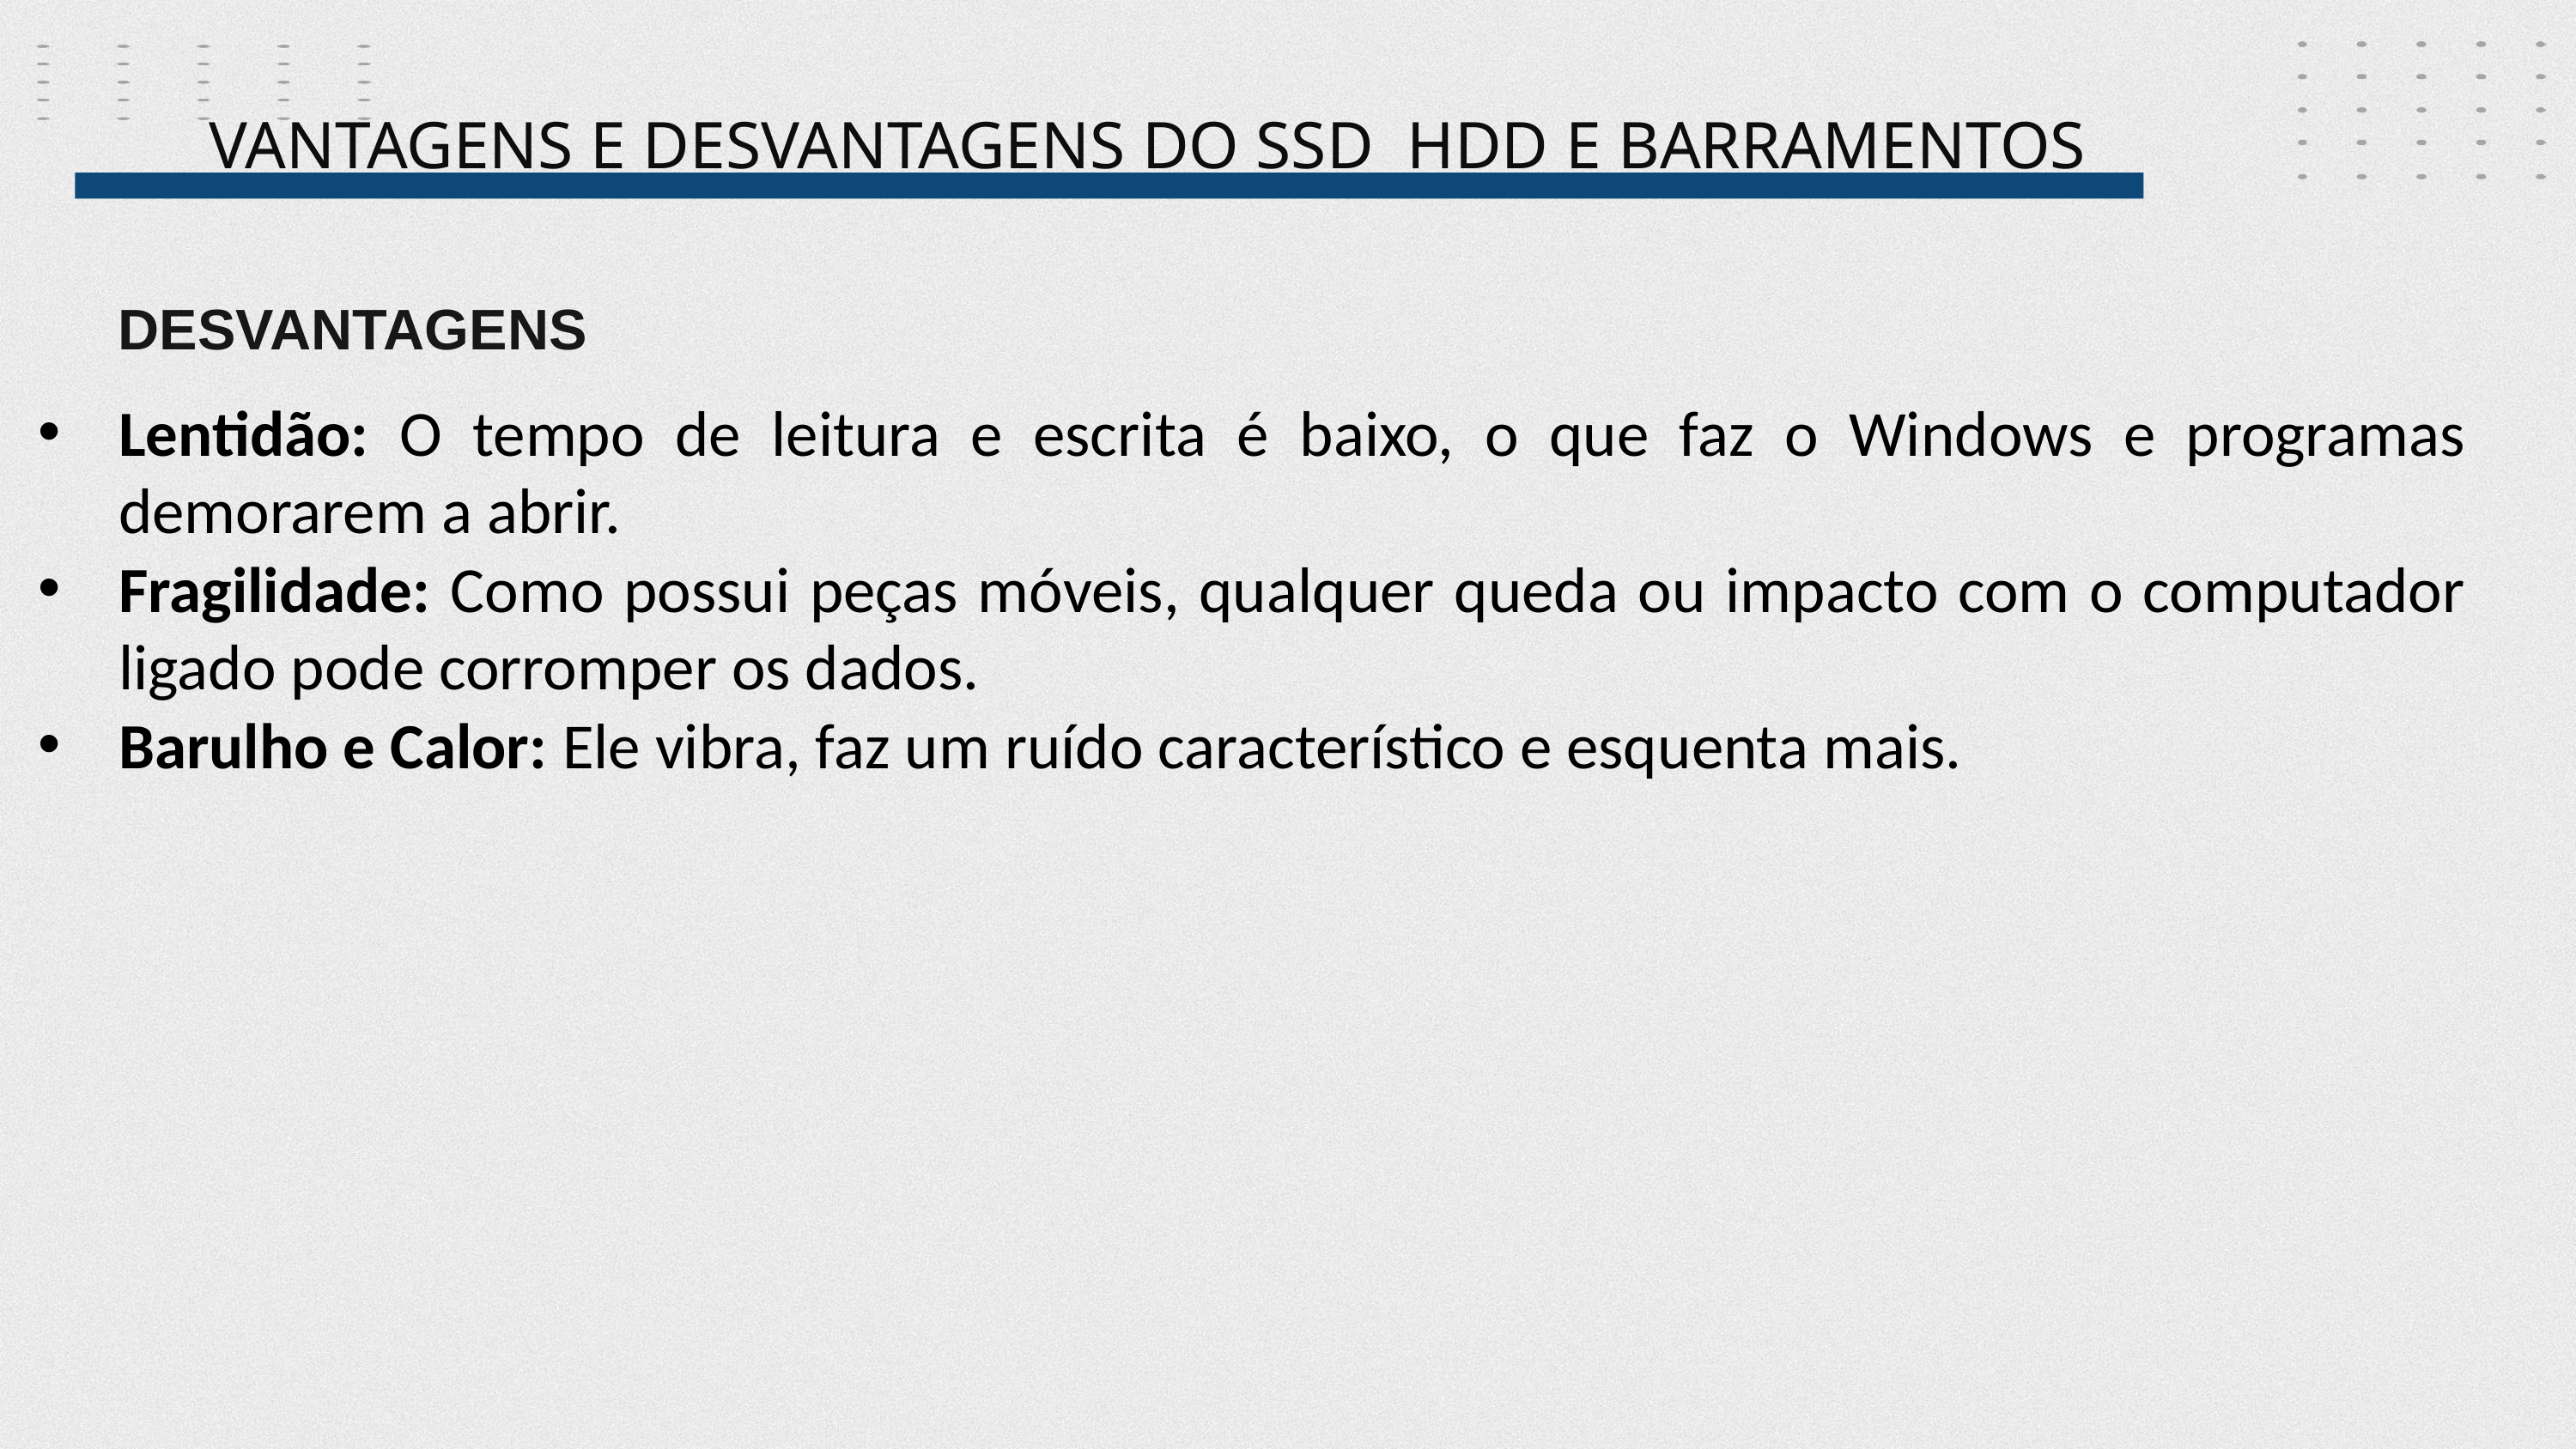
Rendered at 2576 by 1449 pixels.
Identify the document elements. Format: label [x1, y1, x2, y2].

text_box [0, 0, 2576, 1449]
